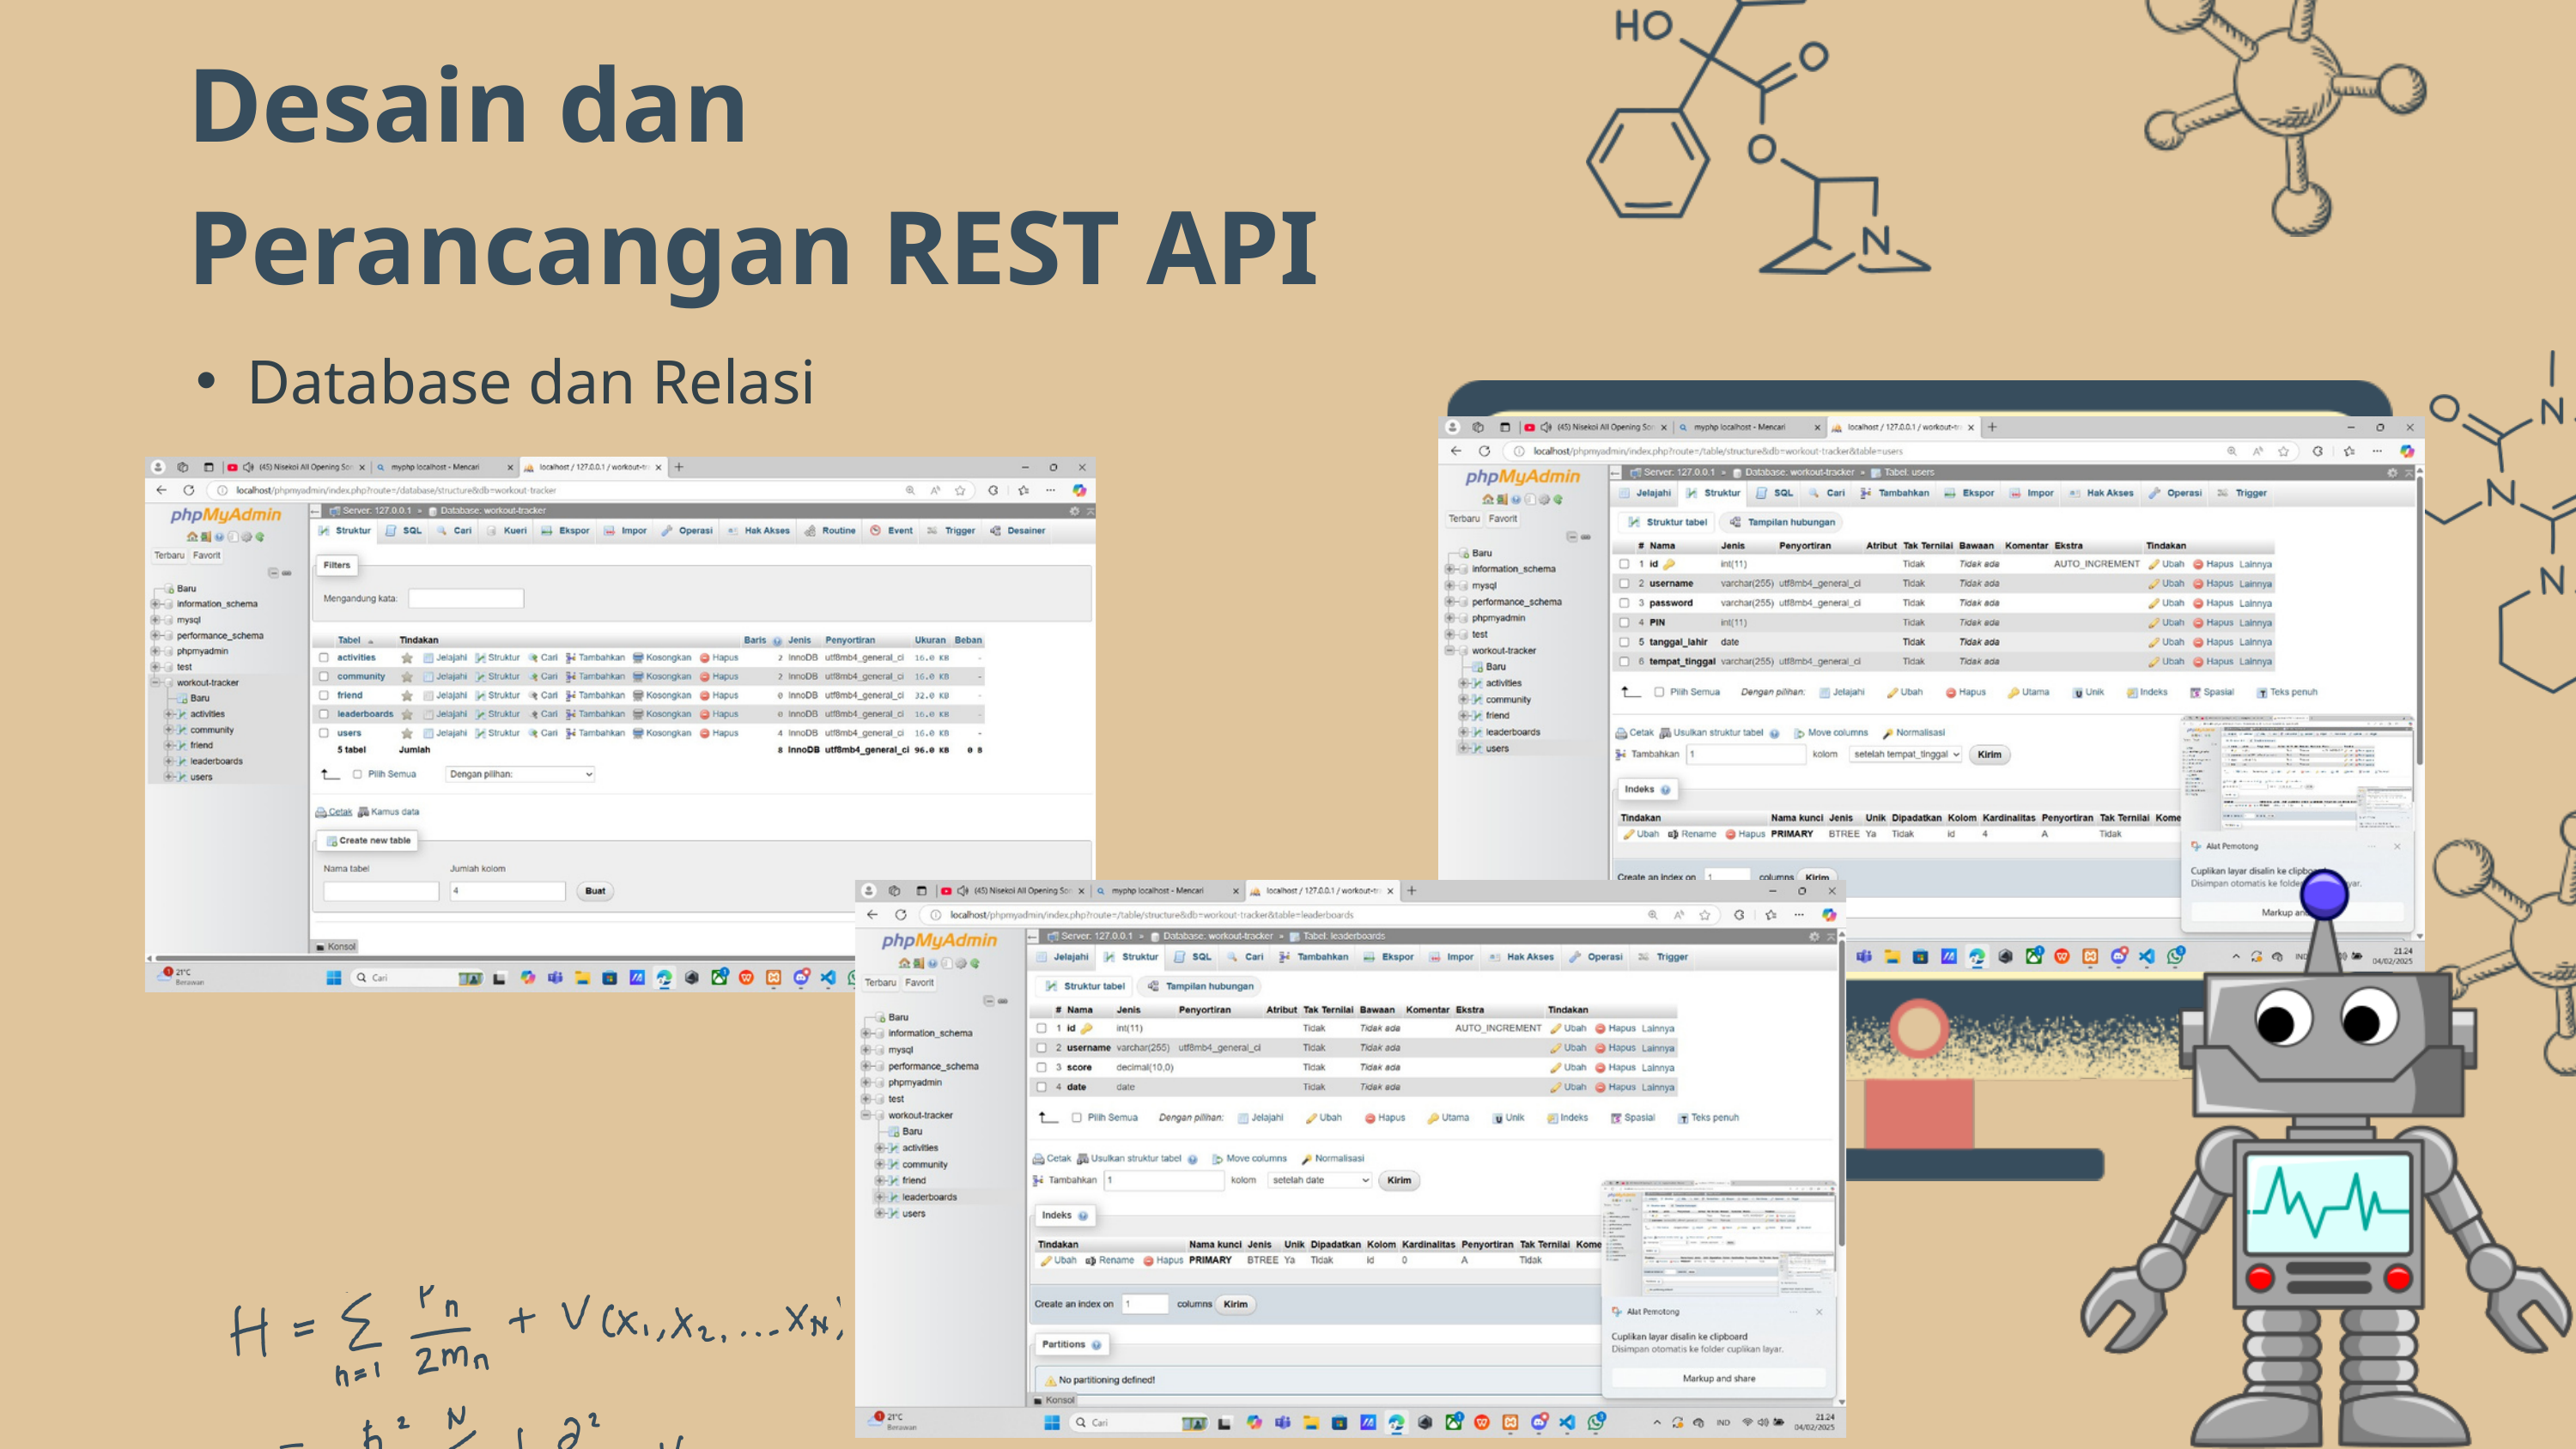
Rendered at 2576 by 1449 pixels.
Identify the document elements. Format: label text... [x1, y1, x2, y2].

text_box [2143, 0, 2432, 237]
text_box [1438, 416, 2425, 972]
text_box [1586, 0, 1932, 275]
text_box [1847, 972, 2078, 1181]
text_box [2283, 350, 2576, 715]
text_box Desain dan Perancangan REST API [187, 20, 1366, 305]
text_box [2078, 869, 2576, 1449]
text_box [1447, 380, 2393, 416]
text_box [144, 457, 1097, 992]
text_box Database dan Relasi [144, 331, 901, 416]
text_box [854, 880, 1847, 1438]
text_box [2431, 809, 2576, 869]
text_box [228, 1252, 853, 1449]
